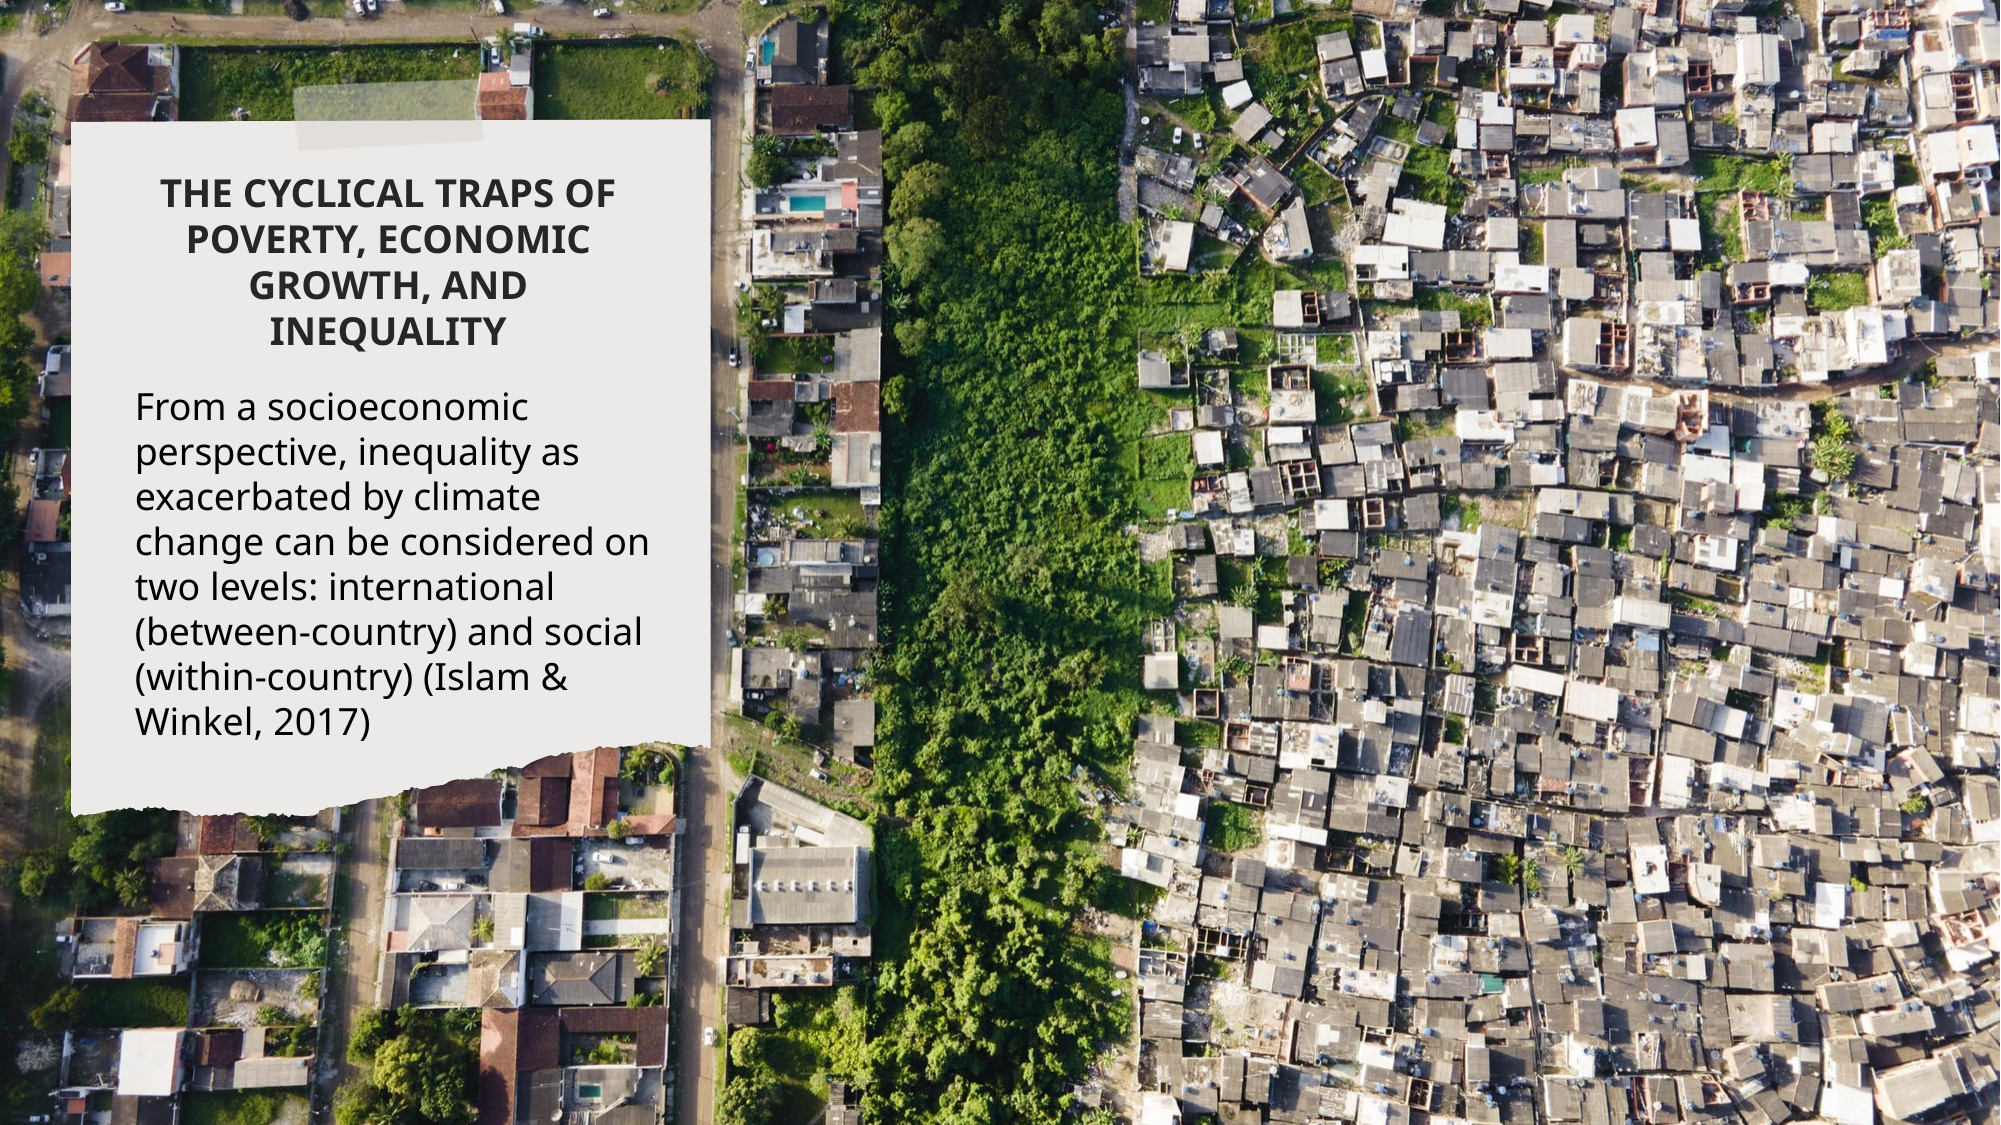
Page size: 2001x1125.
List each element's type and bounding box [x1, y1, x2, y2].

list [0, 0, 2000, 1125]
